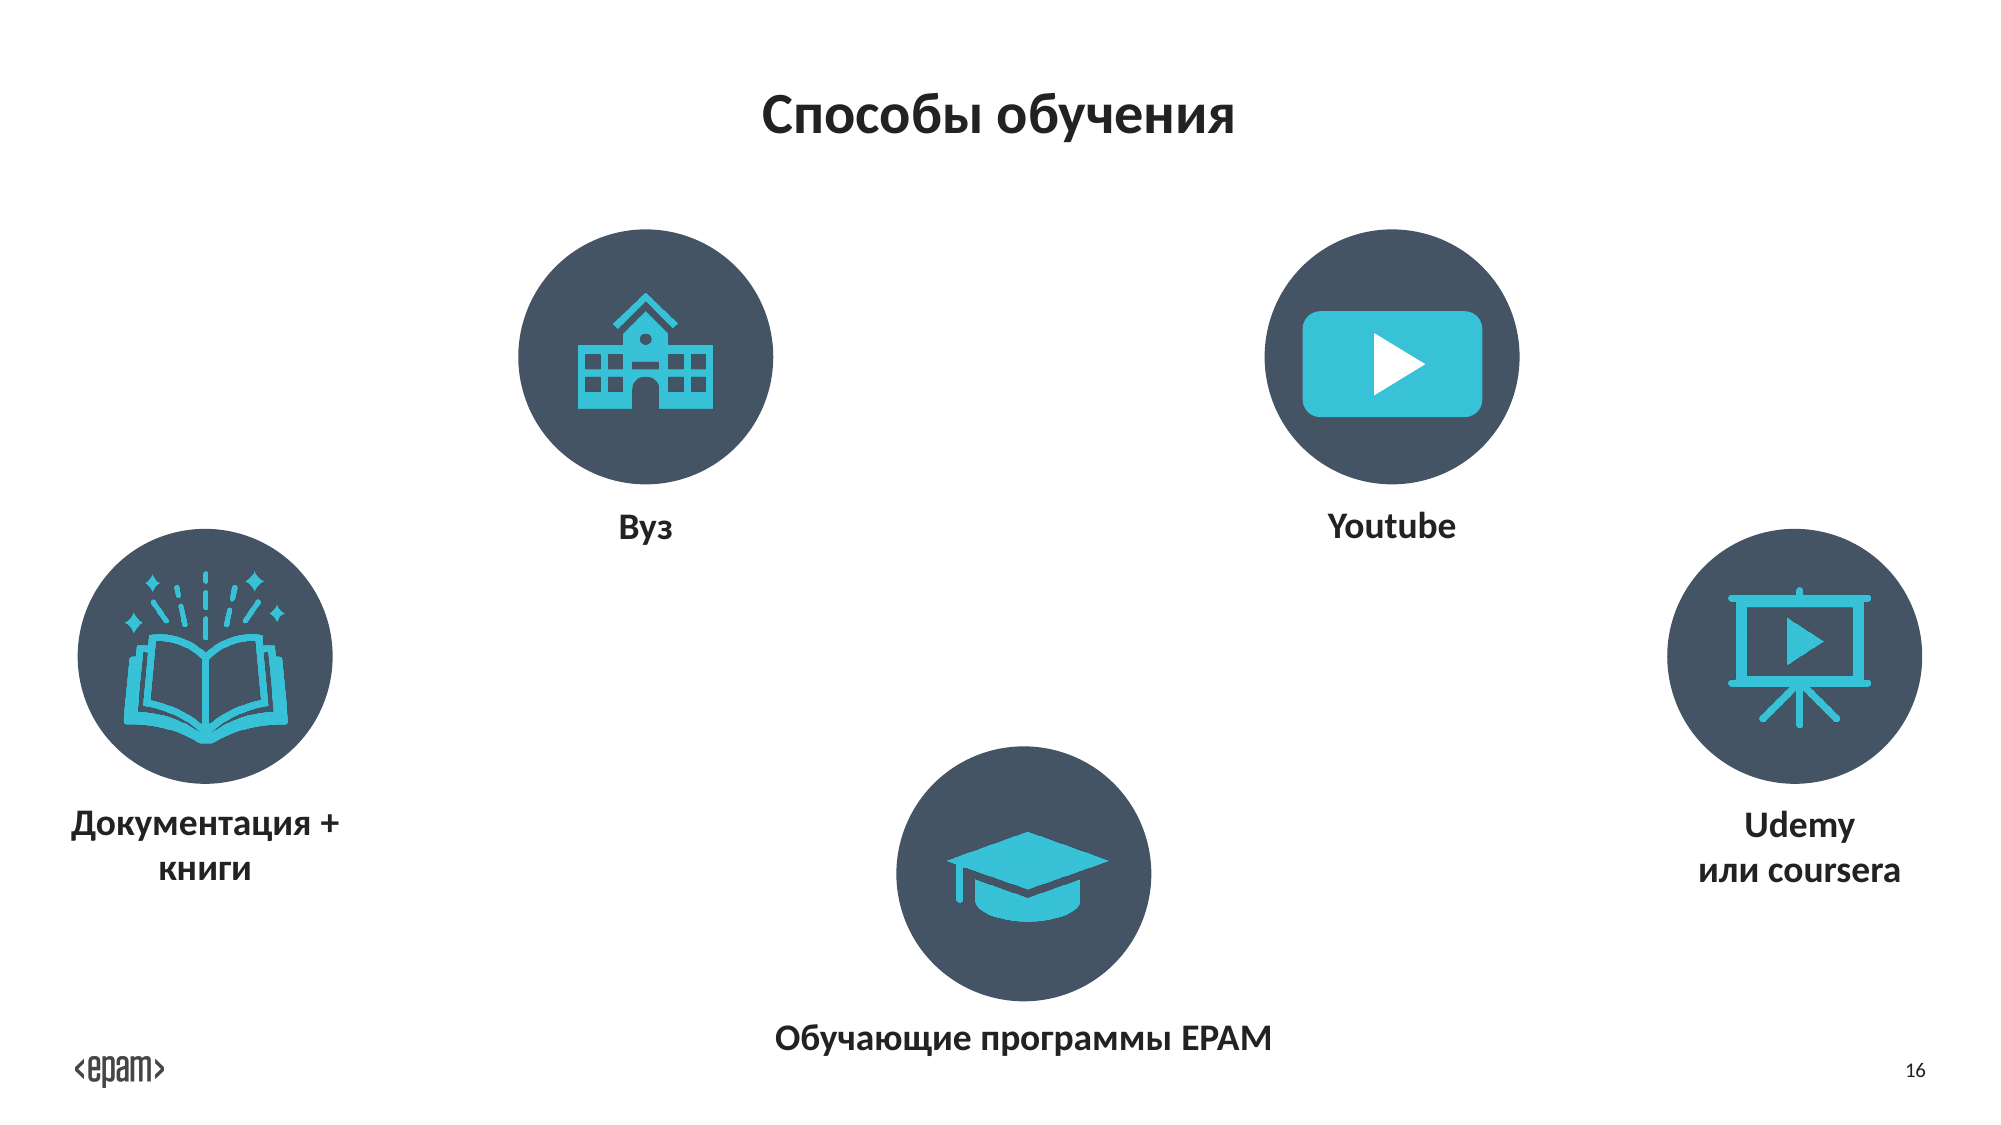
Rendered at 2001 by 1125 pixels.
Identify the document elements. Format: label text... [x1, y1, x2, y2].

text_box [480, 229, 812, 590]
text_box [762, 746, 1286, 1088]
picture [75, 1056, 164, 1088]
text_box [1226, 229, 1558, 621]
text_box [39, 528, 371, 902]
title Способы обучения [75, 75, 1925, 150]
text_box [1667, 528, 1923, 850]
